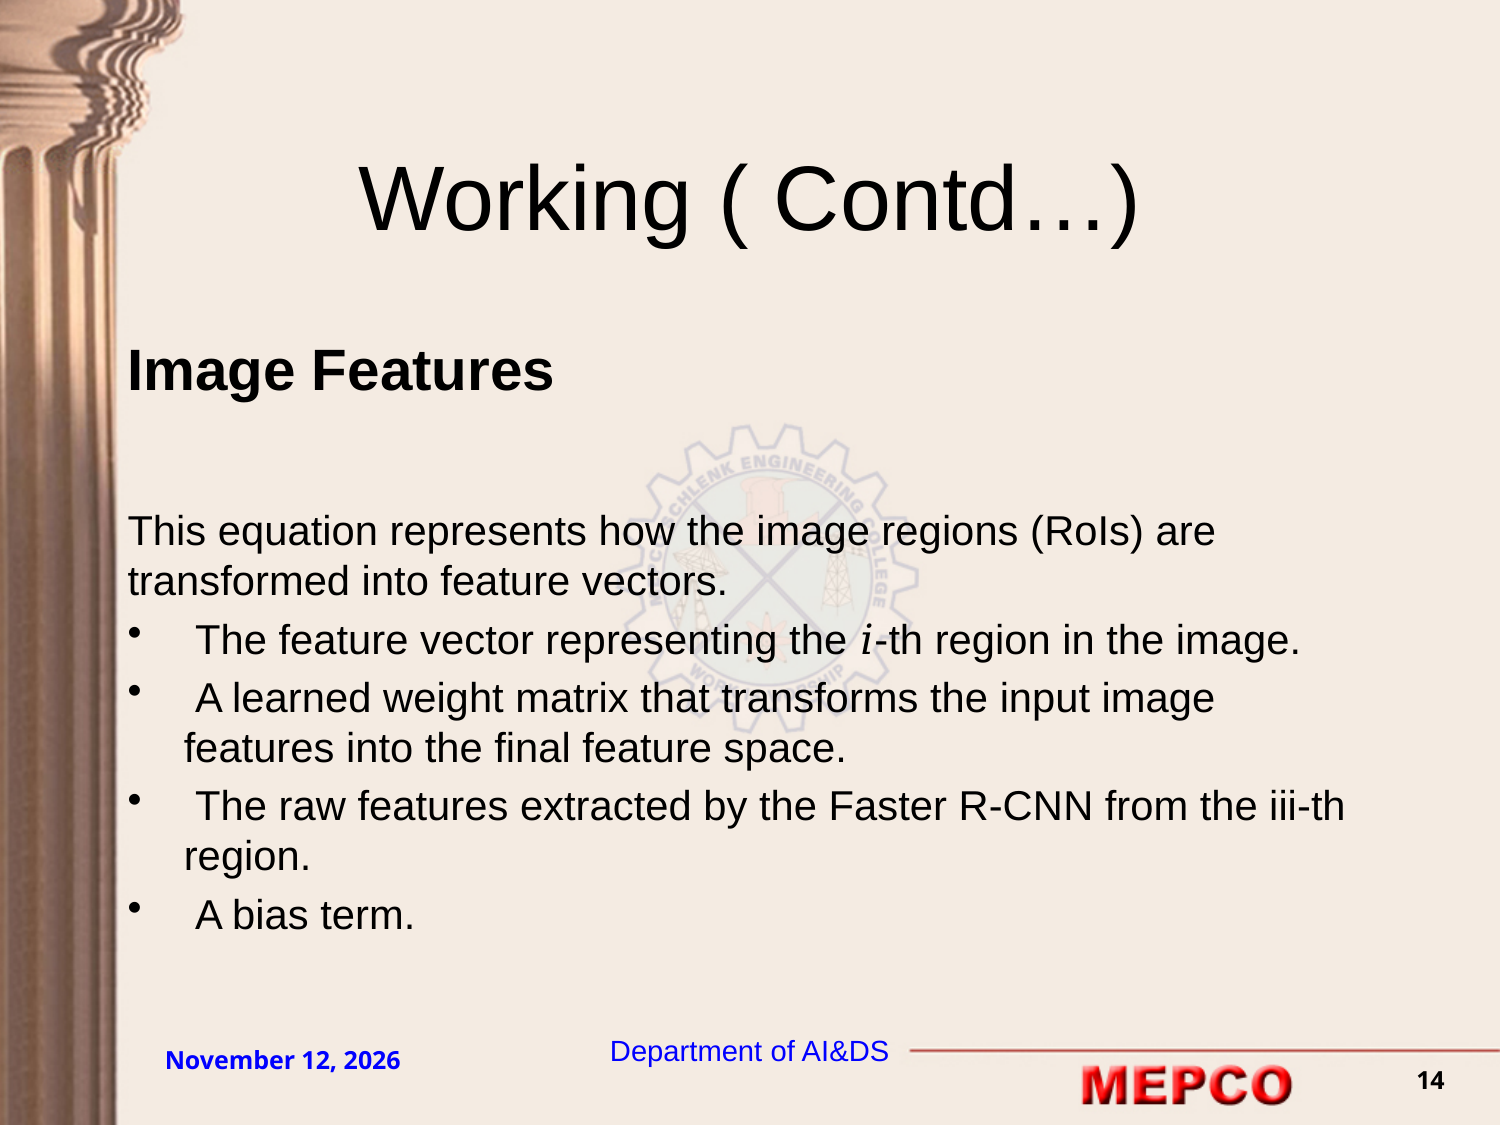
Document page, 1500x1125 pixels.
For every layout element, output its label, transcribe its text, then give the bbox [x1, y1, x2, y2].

footer Department of AI&DS [512, 1024, 988, 1101]
title Working ( Contd…) [112, 99, 1388, 288]
picture [0, 0, 1500, 1125]
